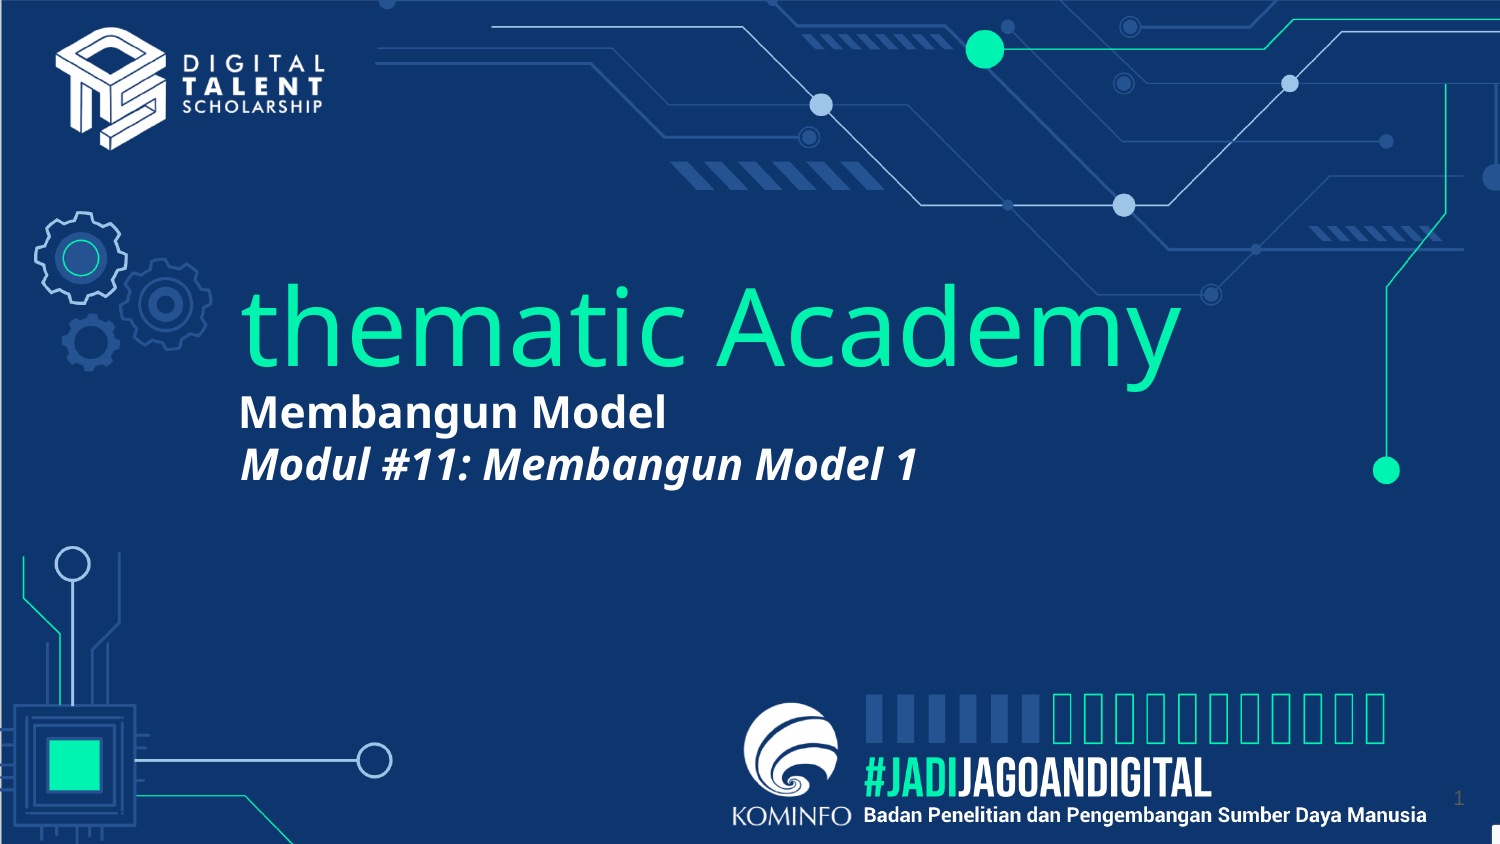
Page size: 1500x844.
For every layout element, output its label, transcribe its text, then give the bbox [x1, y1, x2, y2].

slide_number 1 [1389, 764, 1480, 830]
picture [0, 0, 1500, 844]
subtitle Modul #11: Membangun Model 1 [225, 421, 956, 517]
title thematic Academy [225, 214, 1394, 403]
subtitle Membangun Model [222, 369, 806, 454]
